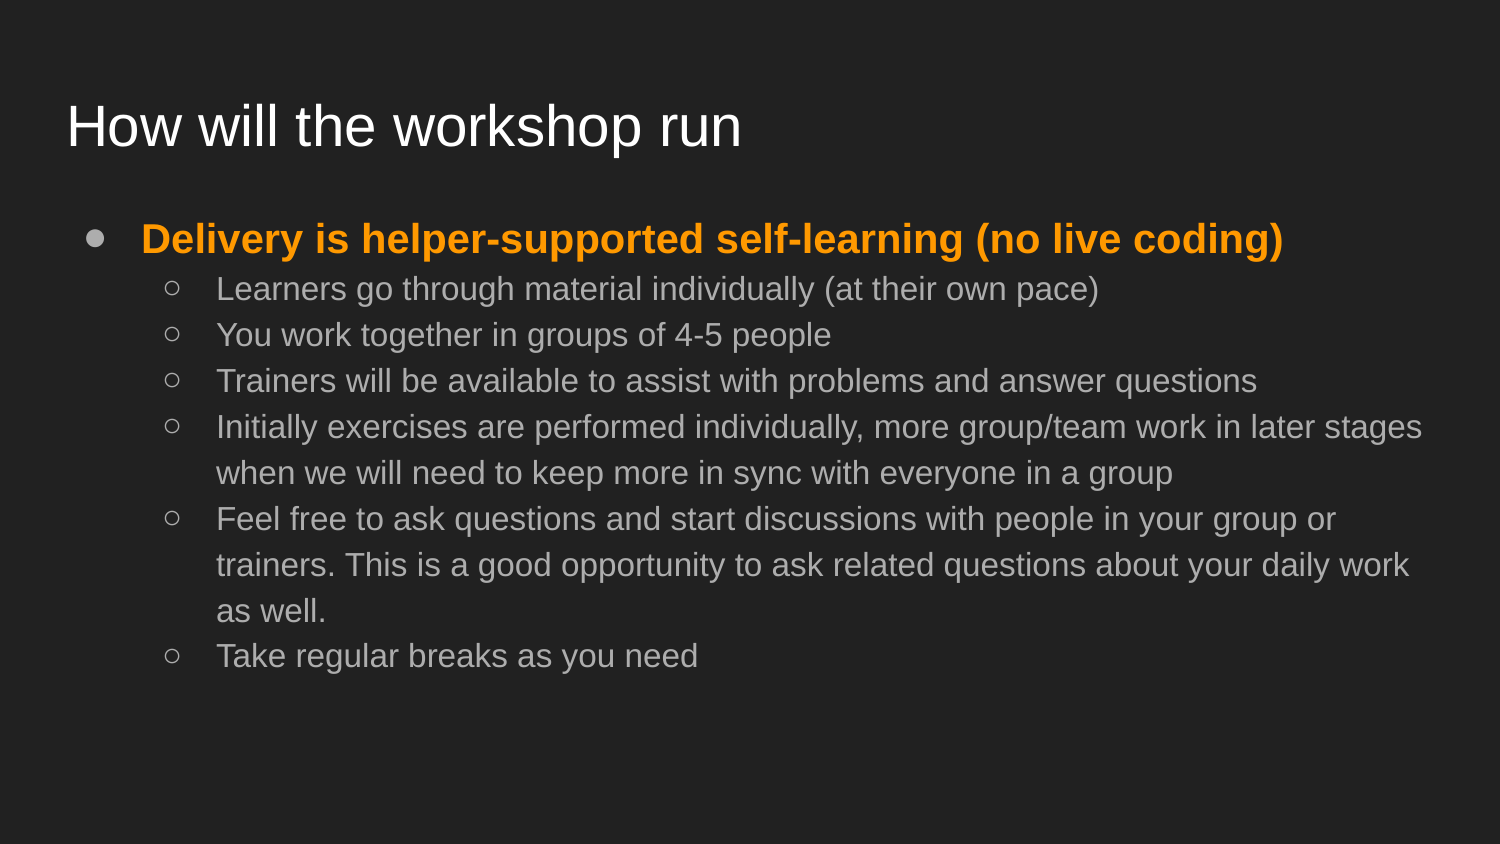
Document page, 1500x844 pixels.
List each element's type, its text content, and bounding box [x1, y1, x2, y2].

list Delivery is helper-supported self-learning (no live coding) Learners go through material individually (at their own pace) You work together in groups of 4-5 people Trainers will be available to assist with problems and answer questions Initially exercises are performed individually, more group/team work in later stages when we will need to keep more in sync with everyone in a group Feel free to ask questions and start discussions with people in your group or trainers. This is a good opportunity to ask related questions about your daily work as well. Take regular breaks as you need [51, 189, 1449, 750]
title How will the workshop run [51, 72, 1449, 167]
